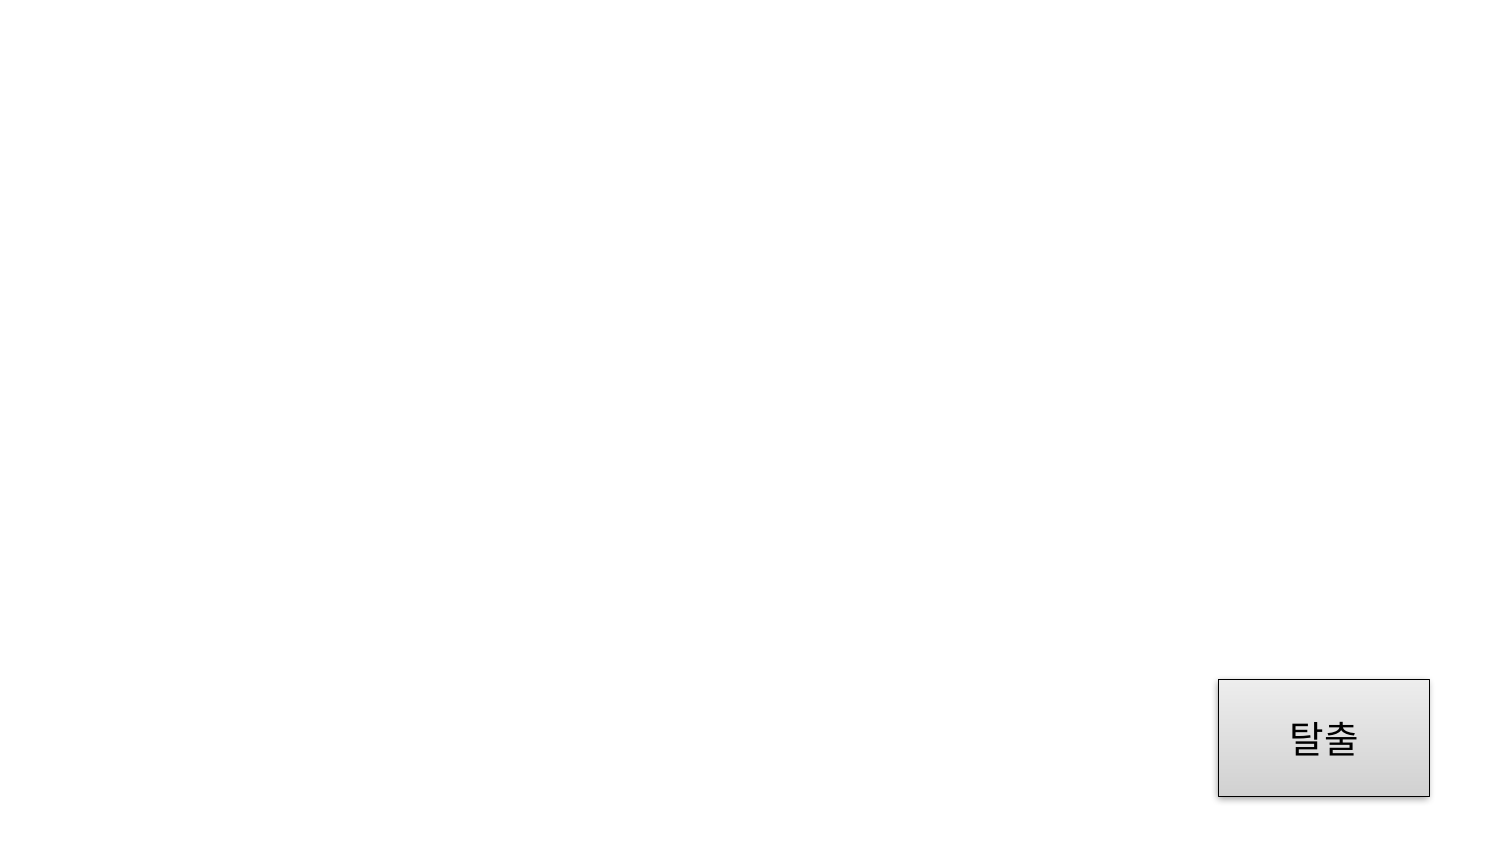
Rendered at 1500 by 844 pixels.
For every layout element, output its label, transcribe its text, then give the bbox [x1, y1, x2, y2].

text_box 탈출 [1218, 679, 1430, 797]
